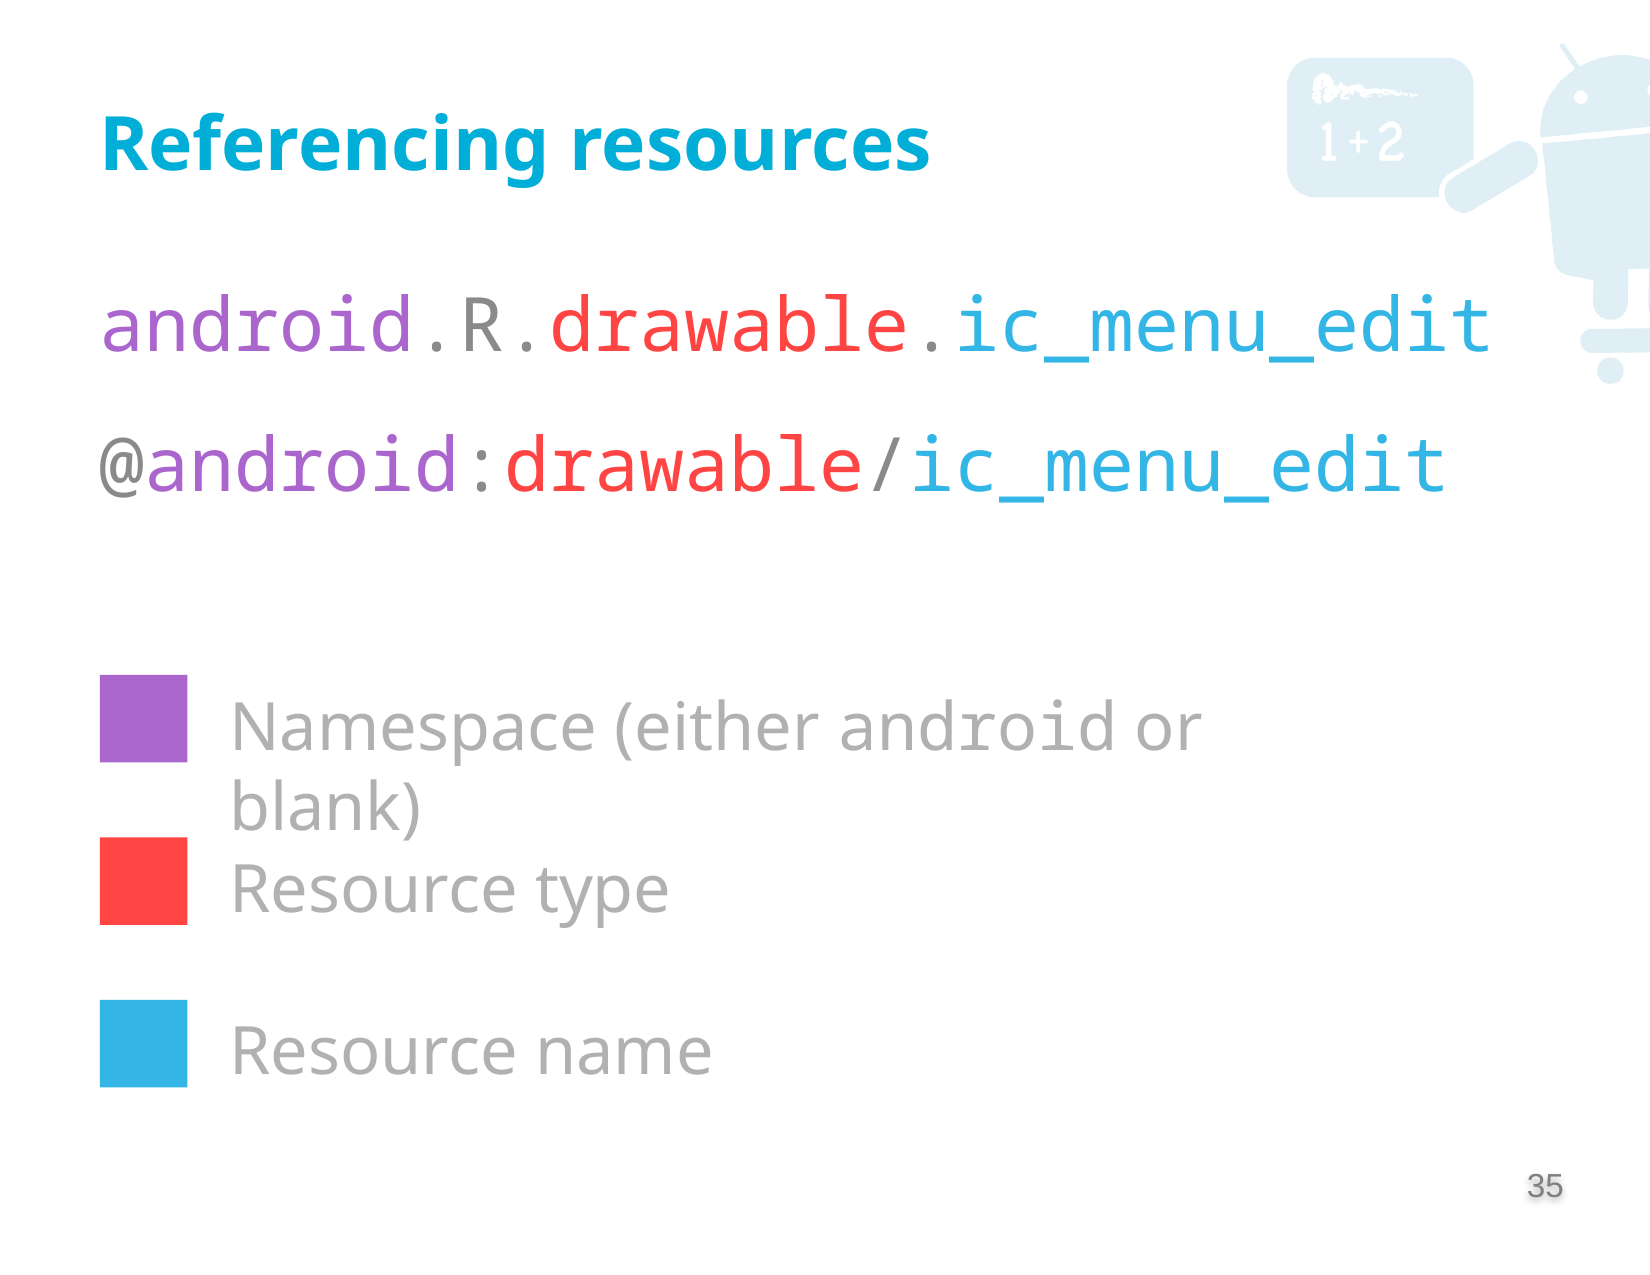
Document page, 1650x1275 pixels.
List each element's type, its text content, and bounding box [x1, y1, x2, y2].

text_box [99, 674, 1351, 776]
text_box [99, 837, 1351, 938]
list android.R.drawable.ic_menu_edit @android:drawable/ic_menu_edit [82, 267, 1568, 1135]
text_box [99, 999, 1351, 1101]
title Referencing resources [82, 50, 1568, 230]
